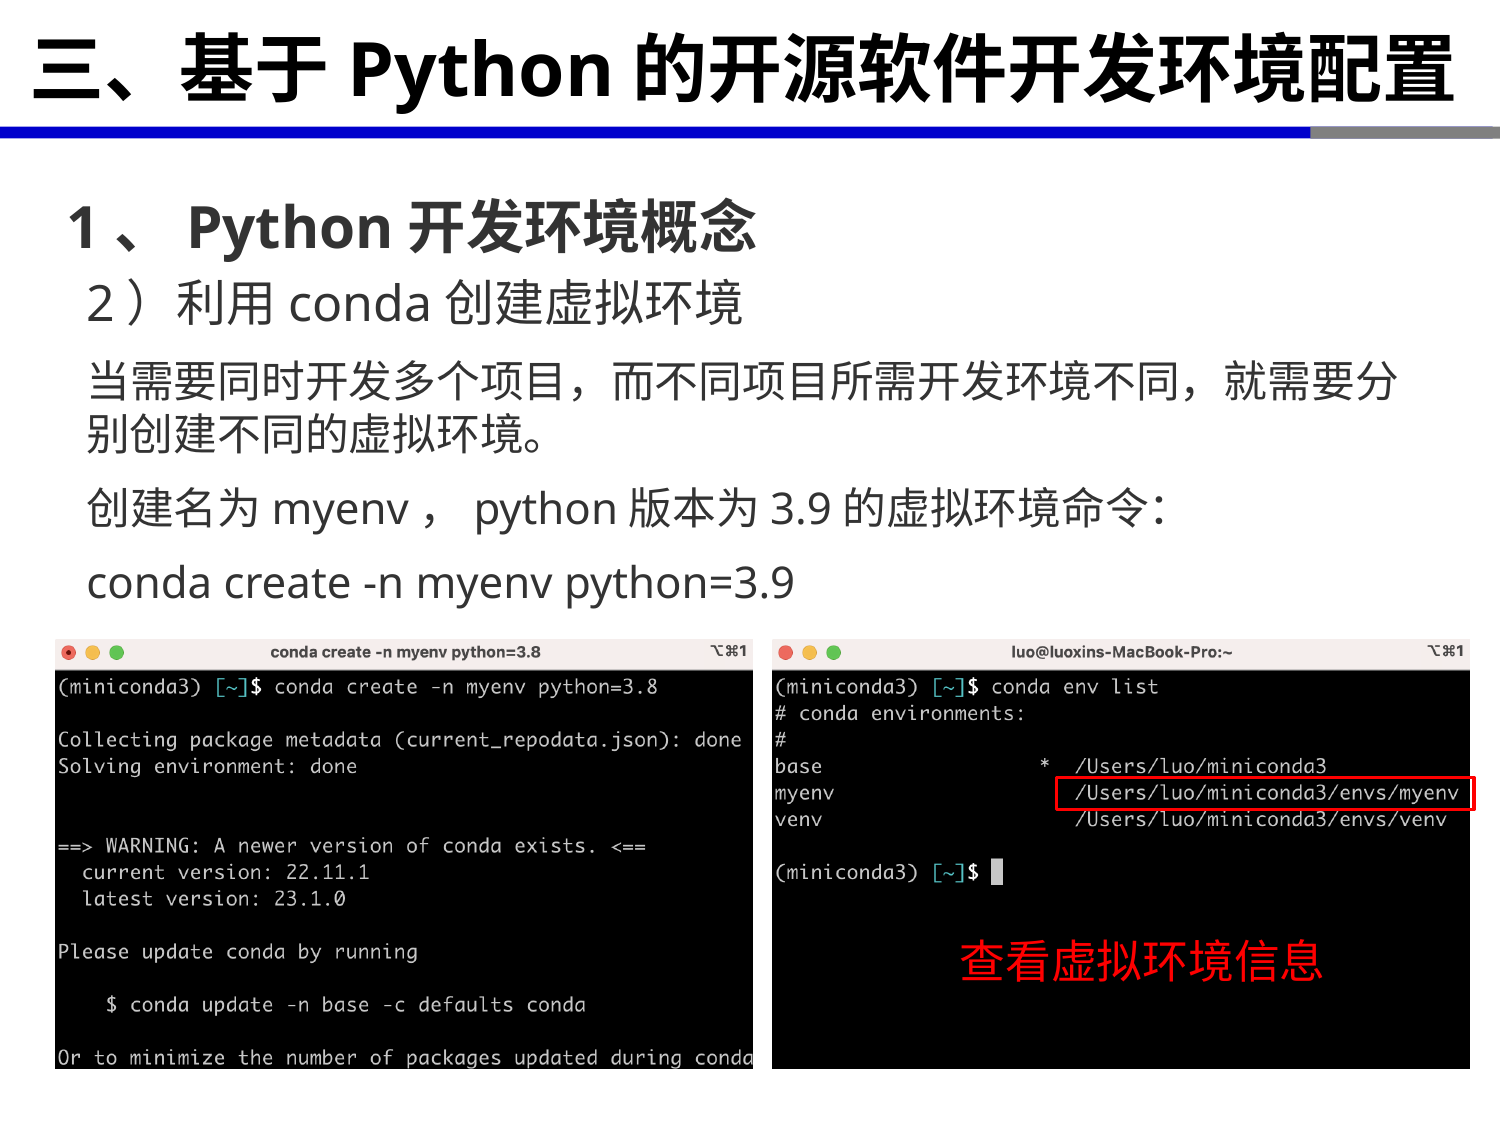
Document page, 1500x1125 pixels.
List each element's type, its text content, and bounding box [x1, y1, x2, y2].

title 三、基于Python的开源软件开发环境配置 [0, 1, 1479, 132]
picture [771, 639, 1470, 1069]
picture [55, 639, 754, 1069]
text_box 1、Python开发环境概念 [52, 147, 1448, 268]
text_box 2）利用conda创建虚拟环境 当需要同时开发多个项目，而不同项目所需开发环境不同，就需要分别创建不同的虚拟环境。 创建名为myenv，python版本为3.9的虚拟环境命令： conda create -n myenv python=3.9 [71, 264, 1429, 615]
